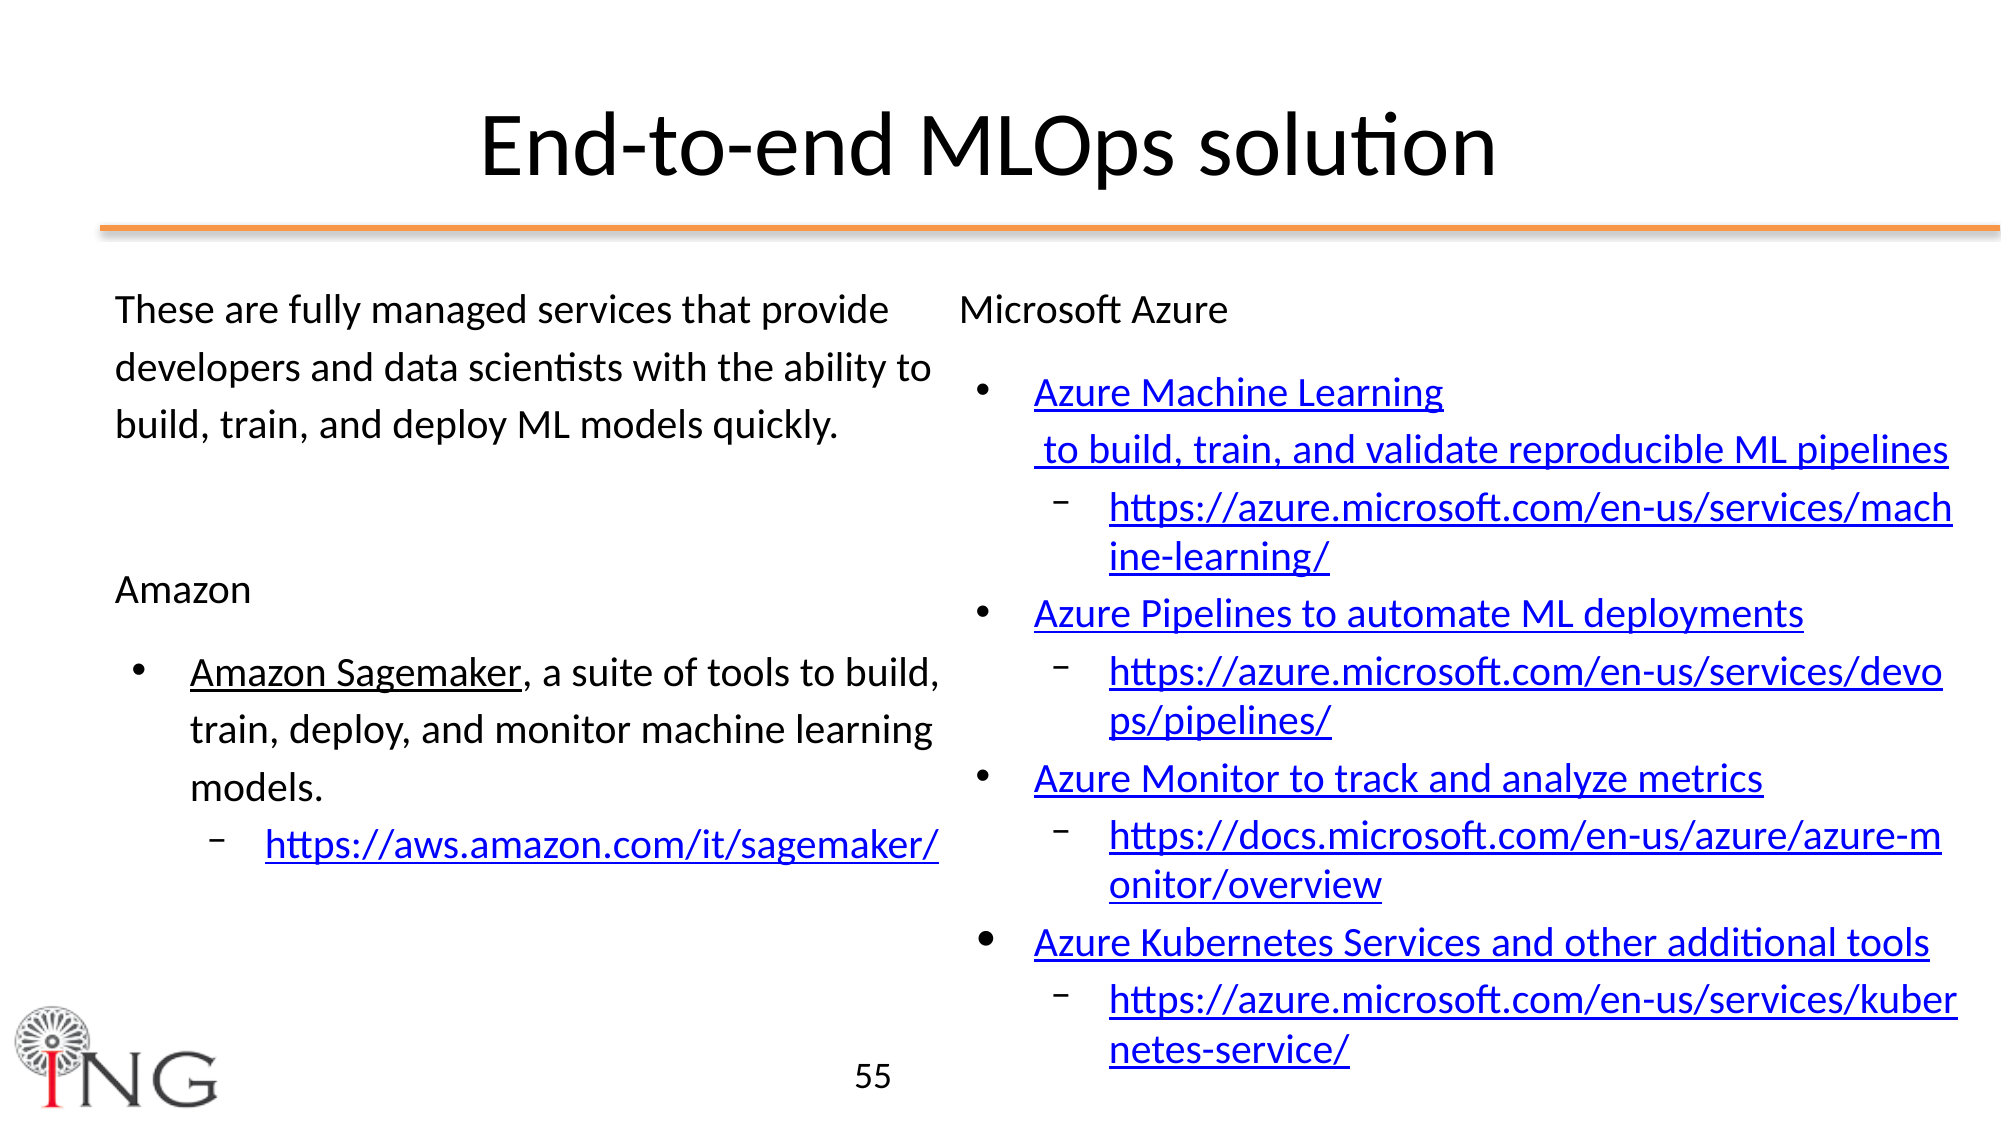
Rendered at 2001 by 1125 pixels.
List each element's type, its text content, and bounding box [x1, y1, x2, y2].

slide_number ‹#› [839, 1043, 1900, 1104]
picture [0, 987, 244, 1125]
list Microsoft Azure Azure Machine Learning to build, train, and validate reproducible ML pipelines https://azure.microsoft.com/en-us/services/machine-learning/ Azure Pipelines to automate ML deployments https://azure.microsoft.com/en-us/services/devops/pipelines/ Azure Monitor to track and analyze metrics https://docs.microsoft.com/en-us/azure/azure-monitor/overview Azure Kubernetes Services and other additional tools https://azure.microsoft.com/en-us/services/kubernetes-service/ [943, 266, 1975, 1010]
text_box End-to-end MLOps solution [99, 45, 1900, 233]
list These are fully managed services that provide developers and data scientists with the ability to build, train, and deploy ML models quickly. Amazon Amazon Sagemaker, a suite of tools to build, train, deploy, and monitor machine learning models. https://aws.amazon.com/it/sagemaker/ [99, 266, 943, 1010]
